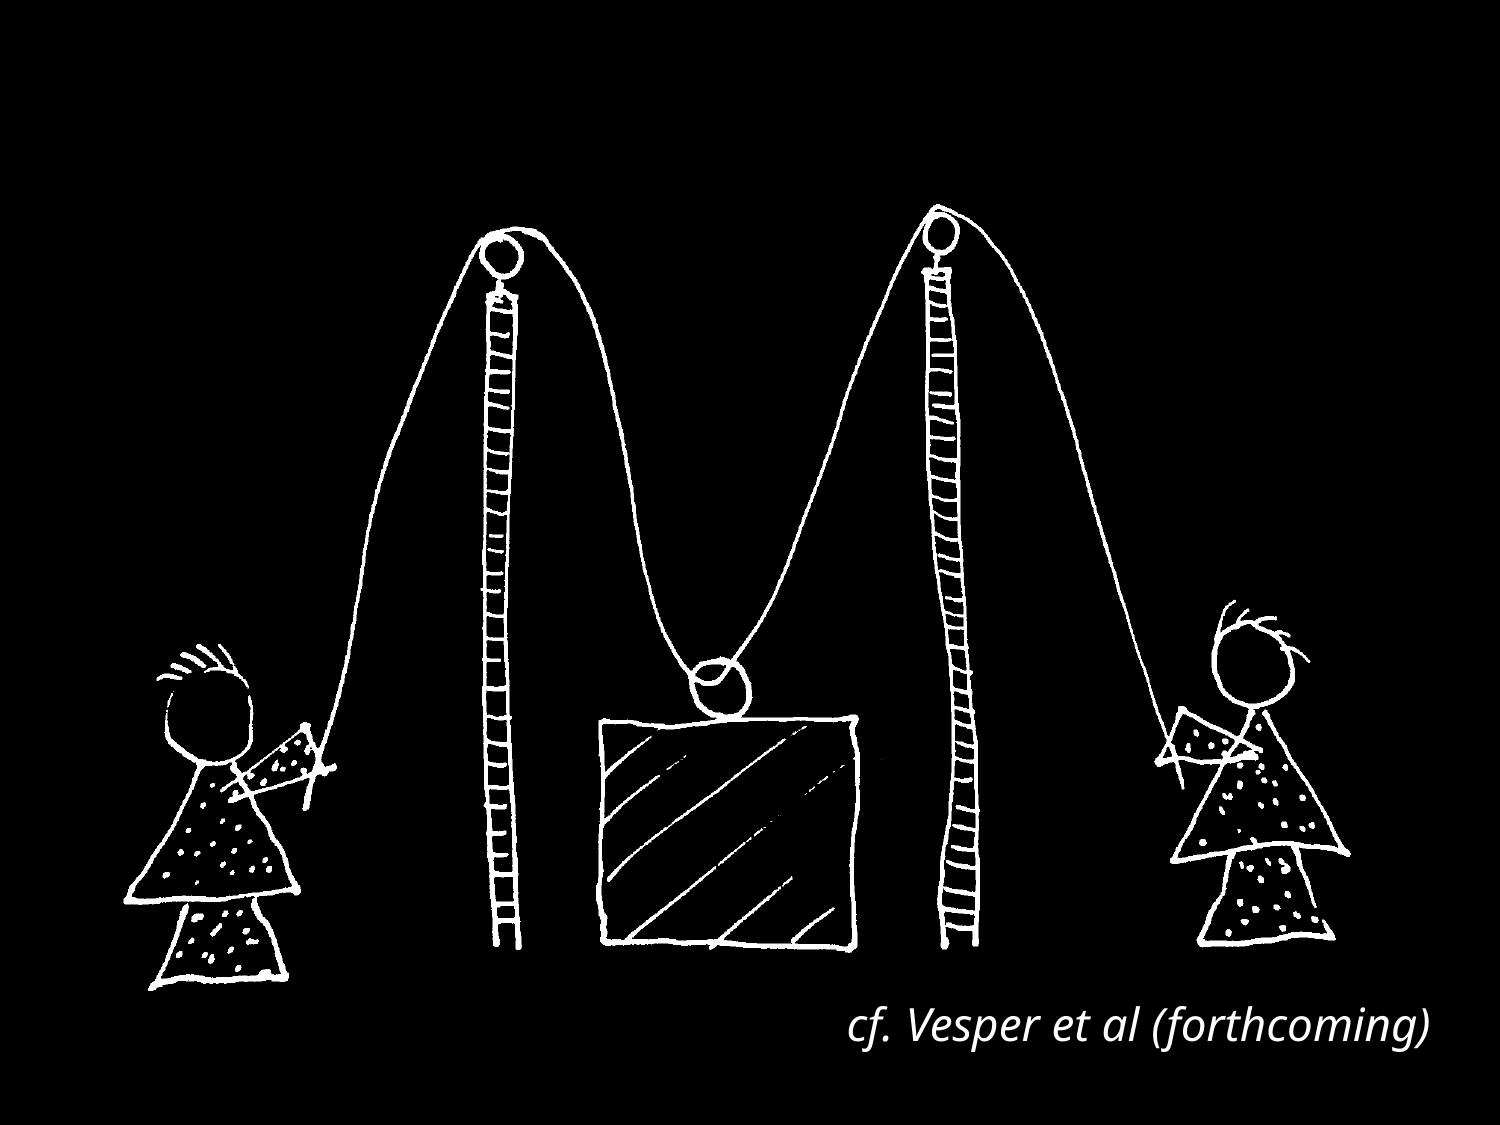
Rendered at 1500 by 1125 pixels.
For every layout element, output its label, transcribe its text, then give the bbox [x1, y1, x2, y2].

text_box cf. Vesper et al (forthcoming) [831, 1046, 1447, 1058]
picture [0, 66, 1500, 1038]
